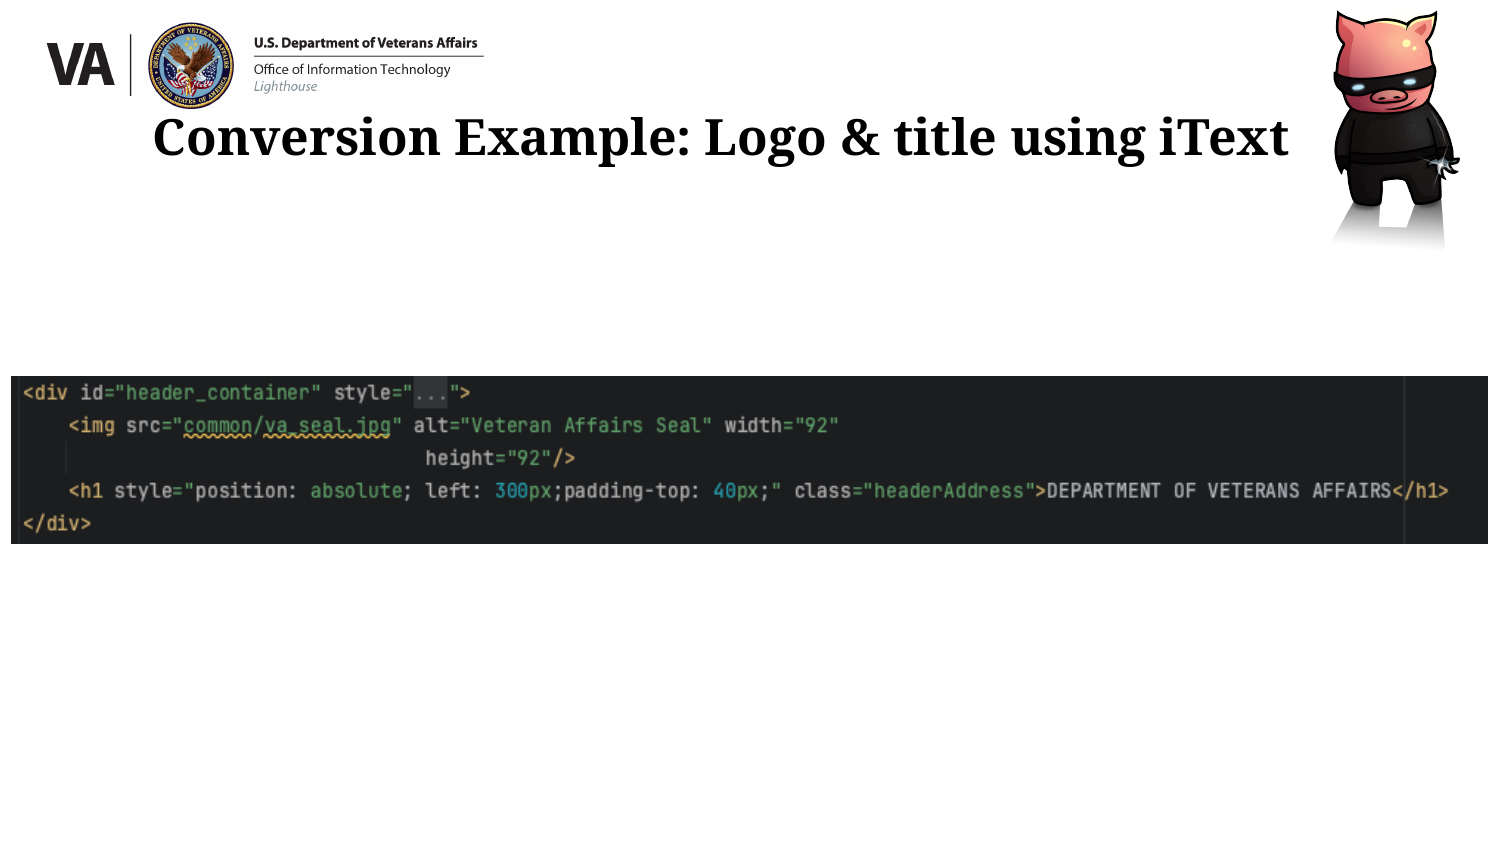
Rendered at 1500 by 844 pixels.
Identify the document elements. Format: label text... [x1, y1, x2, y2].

picture [43, 17, 488, 99]
picture [1318, 10, 1471, 255]
picture [11, 376, 1489, 544]
title Conversion Example: Logo & title using iText [19, 99, 1423, 301]
